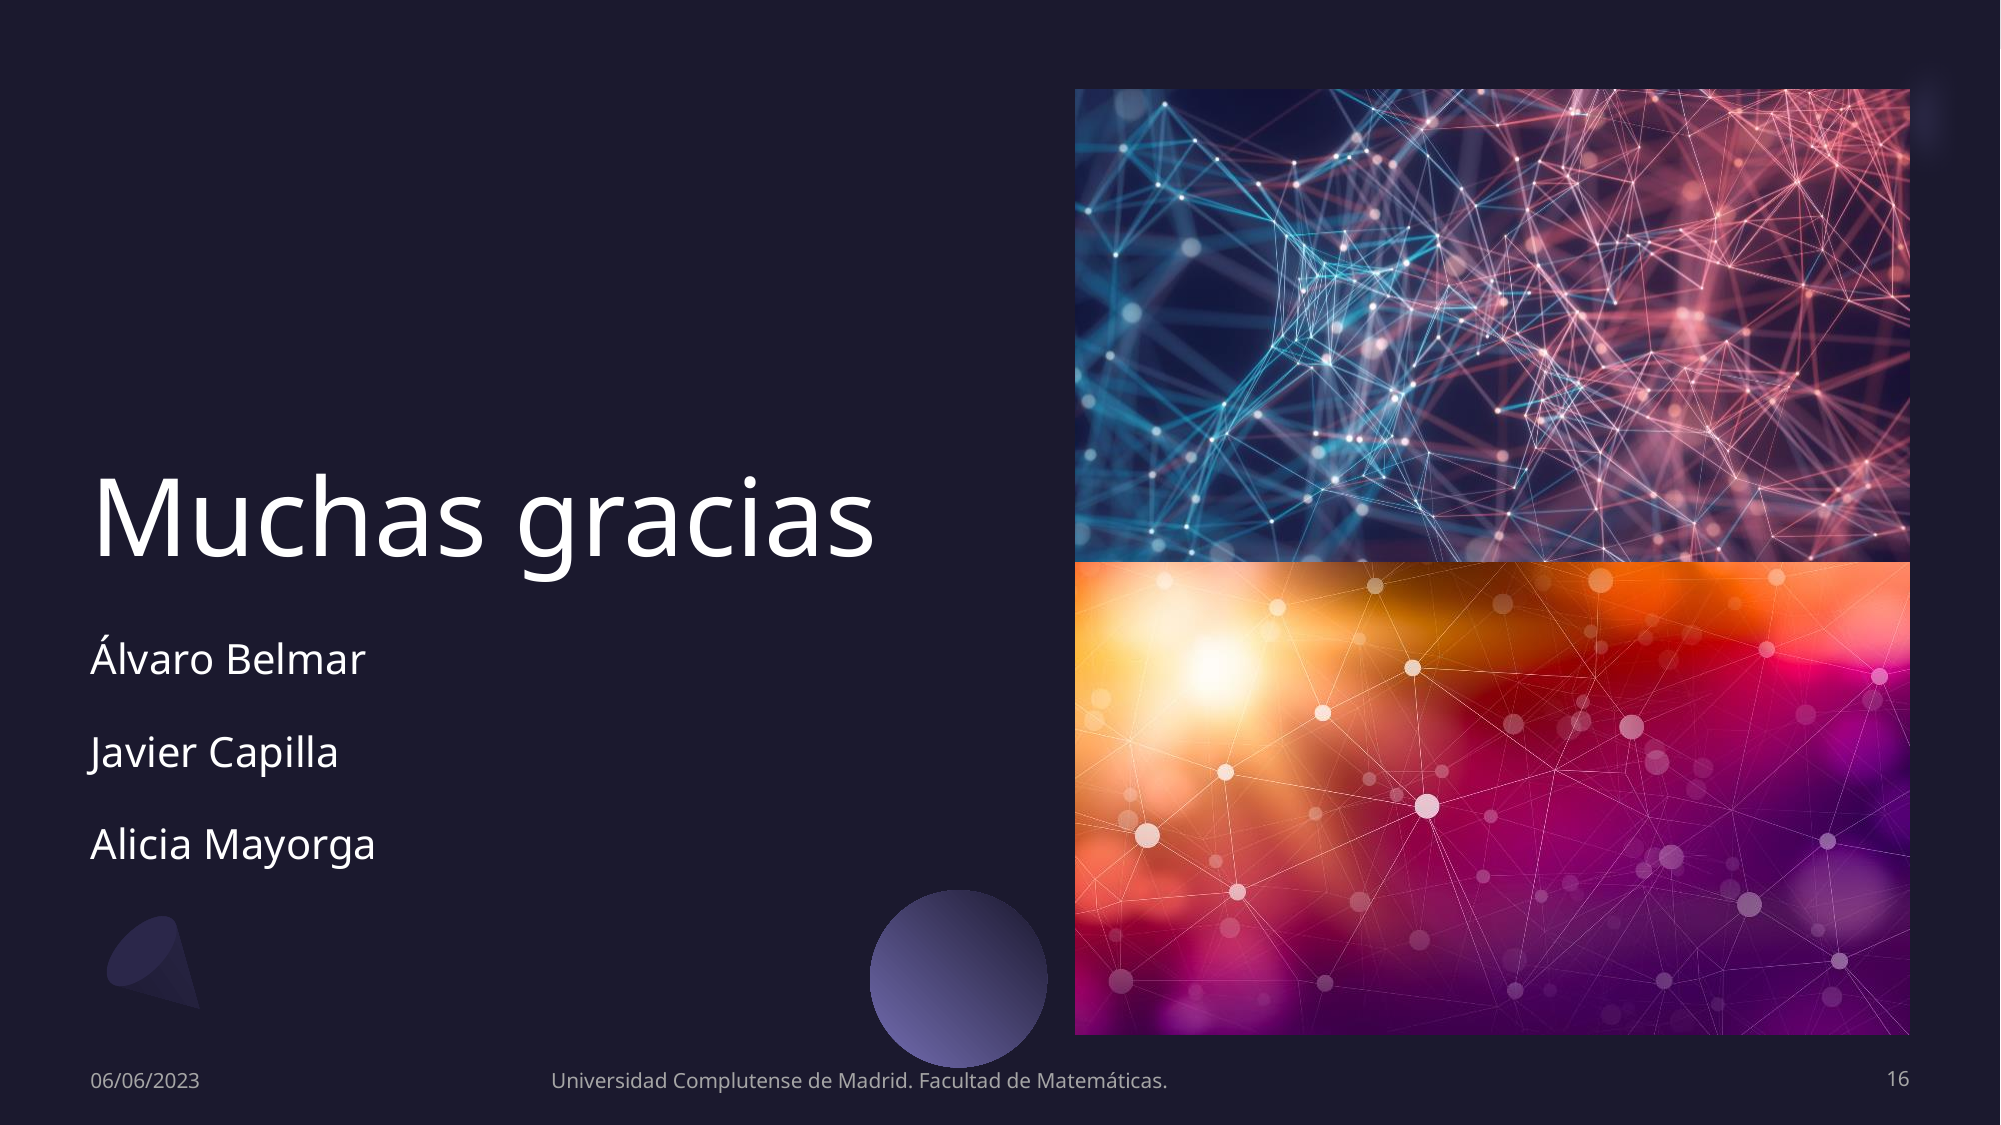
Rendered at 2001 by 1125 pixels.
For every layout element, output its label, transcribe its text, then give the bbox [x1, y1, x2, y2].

title Muchas gracias [90, 90, 983, 580]
slide_number 16 [1632, 1067, 1910, 1093]
picture [1075, 89, 1910, 1036]
footer Universidad Complutense de Madrid. Facultad de Matemáticas. [551, 1067, 1598, 1093]
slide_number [90, 1067, 522, 1093]
subtitle Álvaro Belmar Javier Capilla Alicia Mayorga [90, 627, 983, 1000]
